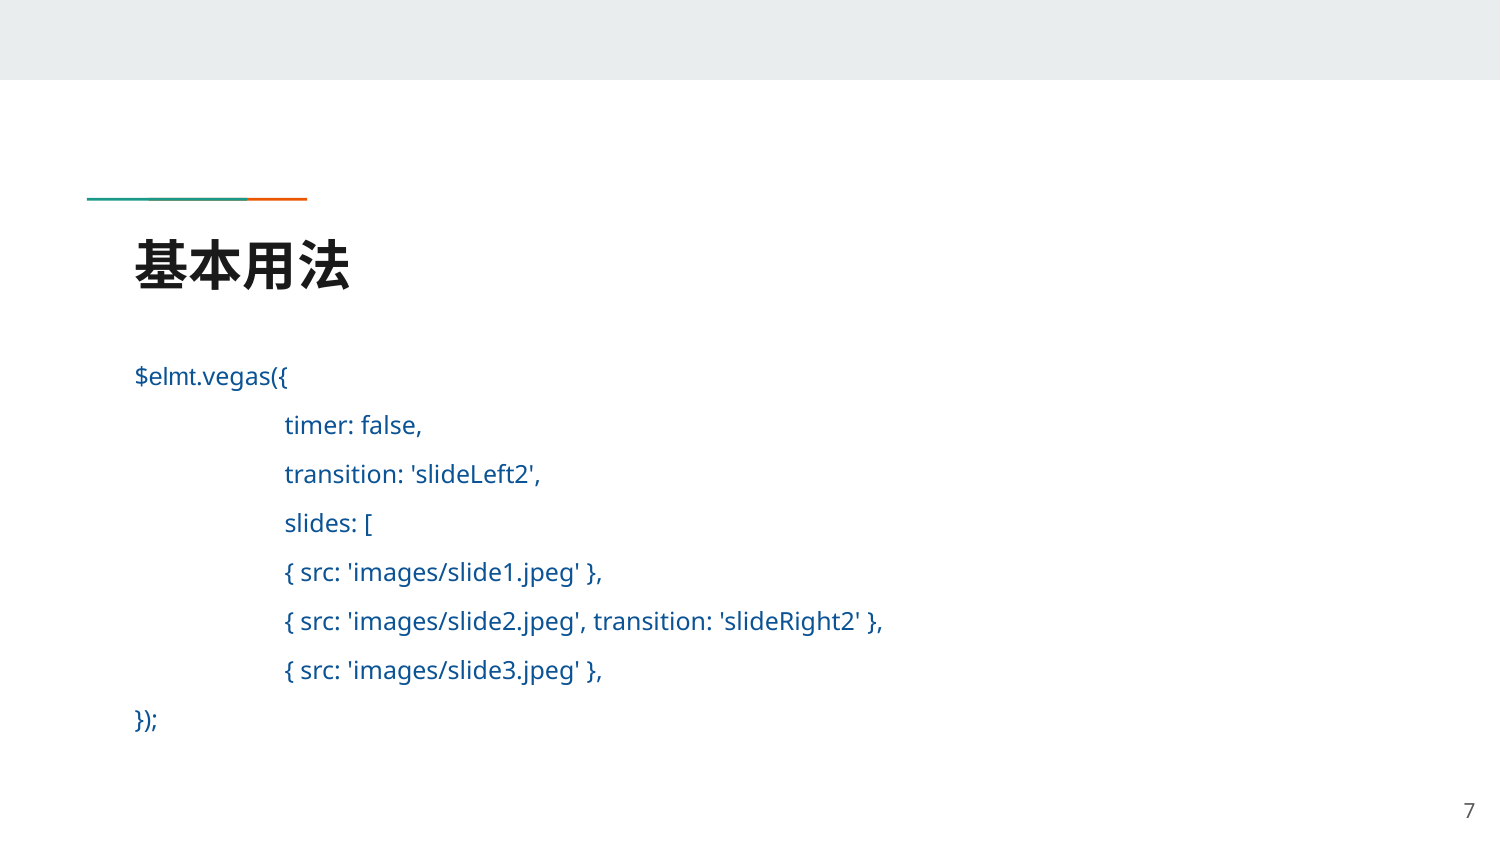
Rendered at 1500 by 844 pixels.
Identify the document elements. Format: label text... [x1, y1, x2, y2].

list $elmt.vegas({ timer: false, transition: 'slideLeft2', slides: [ { src: 'images/slide1.jpeg' }, { src: 'images/slide2.jpeg', transition: 'slideRight2' }, { src: 'images/slide3.jpeg' }, }); [119, 341, 1381, 764]
title 基本用法 [119, 216, 1381, 305]
slide_number ‹#› [1400, 779, 1491, 844]
